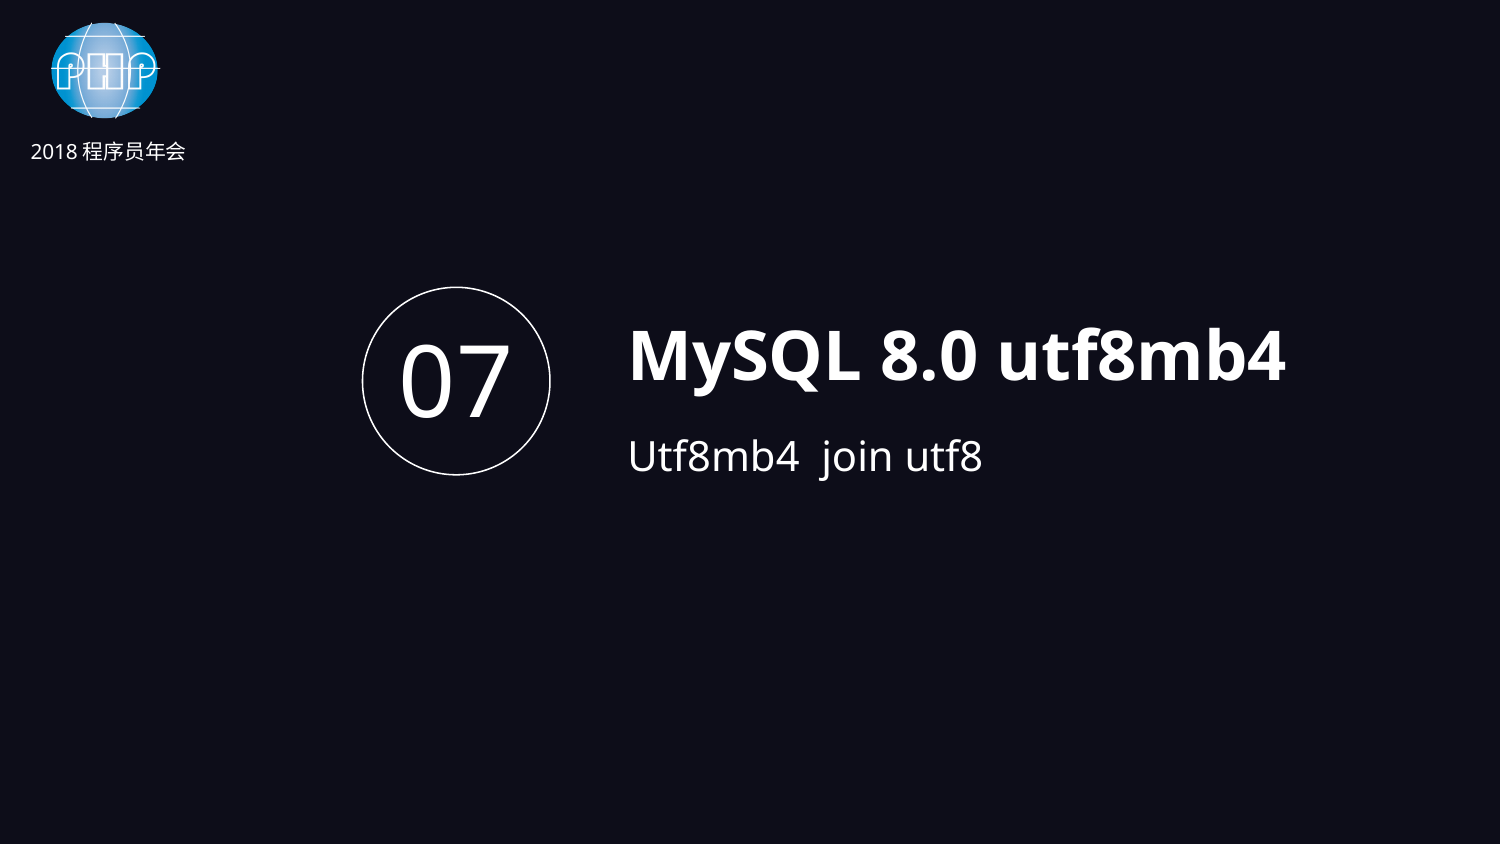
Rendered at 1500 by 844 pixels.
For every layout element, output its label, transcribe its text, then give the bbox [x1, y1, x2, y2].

picture [42, 21, 190, 120]
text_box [362, 287, 551, 476]
text_box Utf8mb4 join utf8 [612, 421, 1308, 487]
text_box 2018程序员年会 [15, 131, 202, 172]
text_box MySQL 8.0 utf8mb4 [612, 304, 1481, 402]
